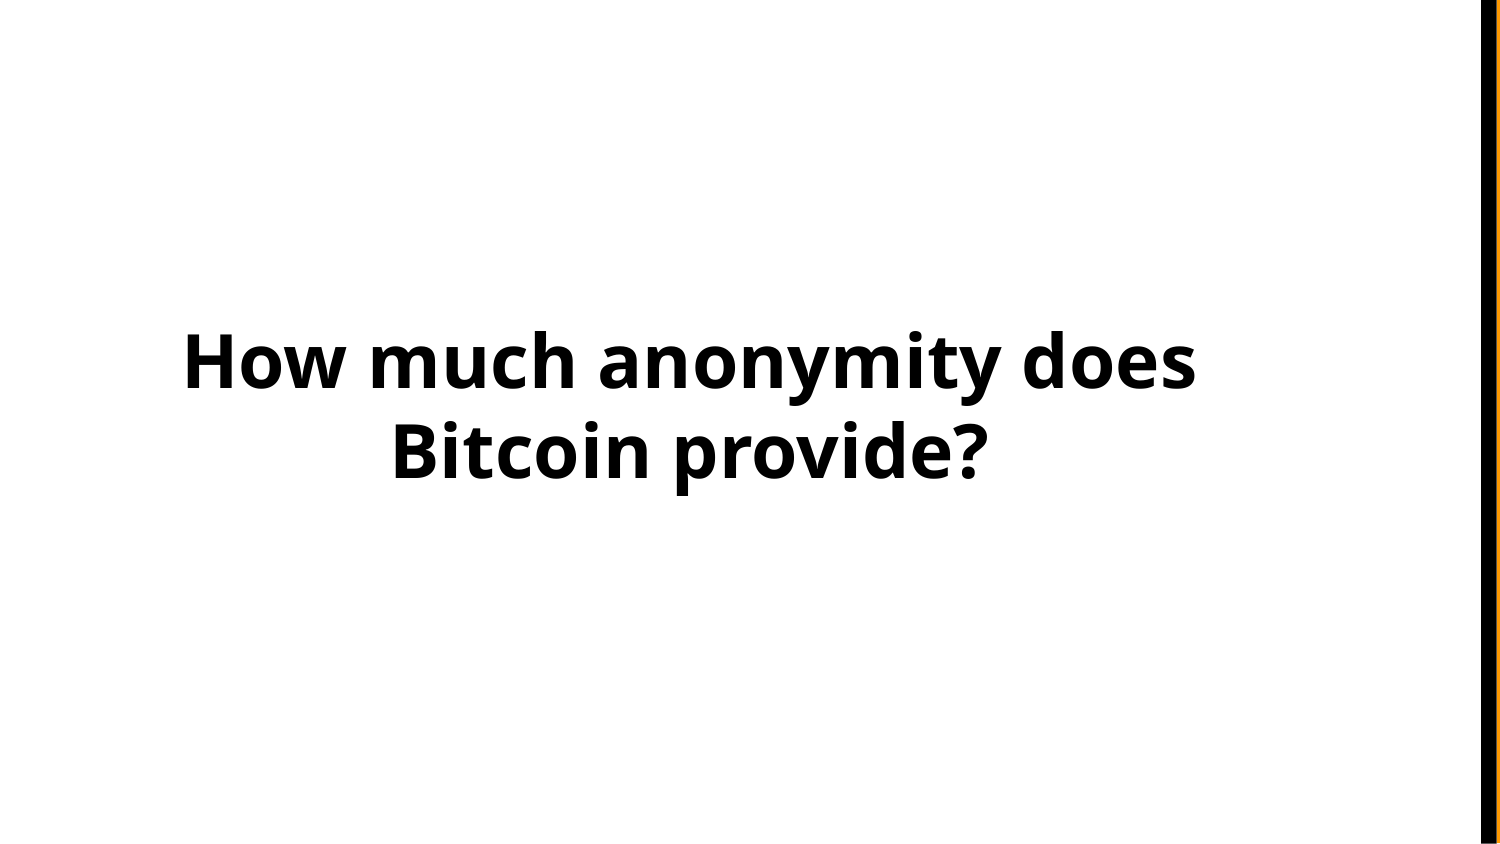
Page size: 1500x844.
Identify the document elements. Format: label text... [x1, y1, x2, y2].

text_box How much anonymity does Bitcoin provide? [137, 285, 1242, 509]
